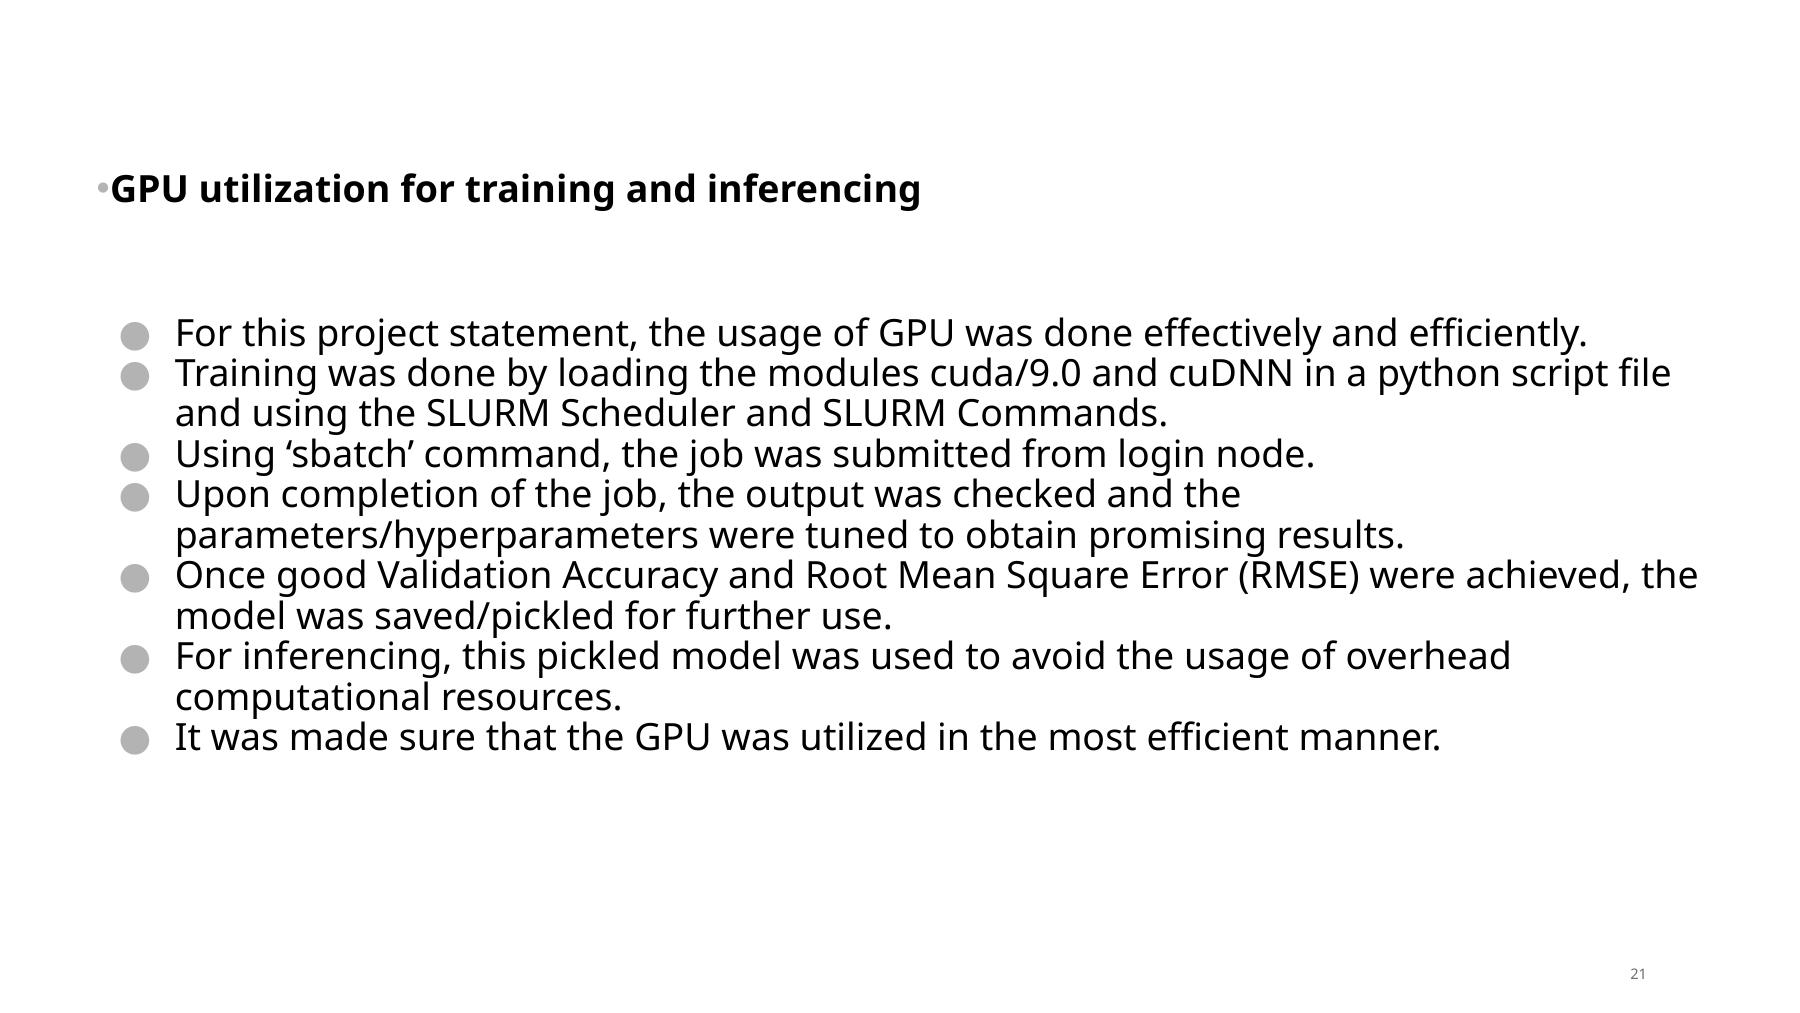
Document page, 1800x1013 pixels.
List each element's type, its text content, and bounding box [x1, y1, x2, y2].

list For this project statement, the usage of GPU was done effectively and efficiently. Training was done by loading the modules cuda/9.0 and cuDNN in a python script file and using the SLURM Scheduler and SLURM Commands. Using ‘sbatch’ command, the job was submitted from login node. Upon completion of the job, the output was checked and the parameters/hyperparameters were tuned to obtain promising results. Once good Validation Accuracy and Root Mean Square Error (RMSE) were achieved, the model was saved/pickled for further use. For inferencing, this pickled model was used to avoid the usage of overhead computational resources. It was made sure that the GPU was utilized in the most efficient manner. [84, 306, 1717, 897]
title GPU utilization for training and inferencing [81, 81, 1719, 218]
